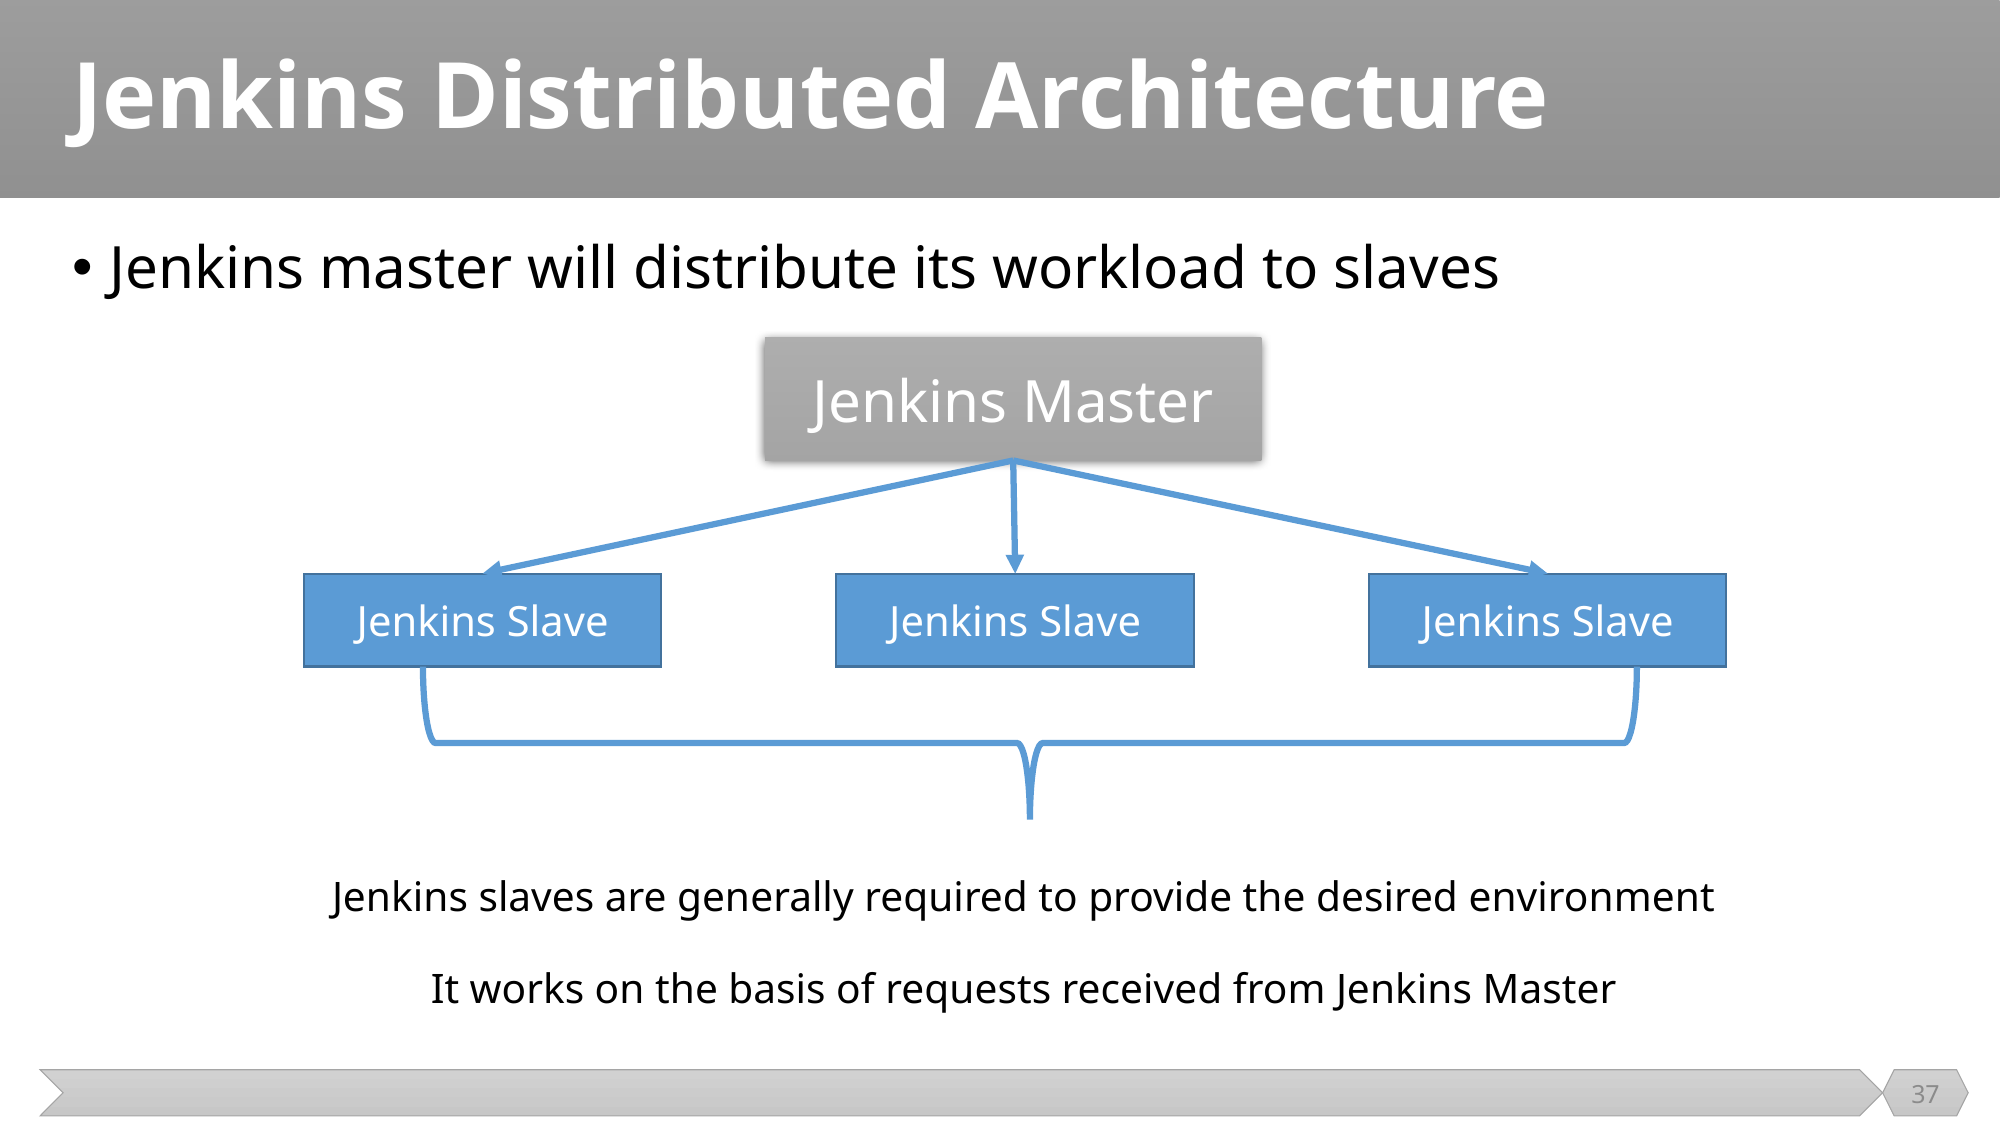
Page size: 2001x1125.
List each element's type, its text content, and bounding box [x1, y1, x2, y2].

slide_number 37 [1882, 1065, 1969, 1125]
text_box Jenkins Master [765, 337, 1262, 460]
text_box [482, 460, 1014, 574]
text_box Jenkins Slave [303, 573, 662, 668]
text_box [1016, 460, 1548, 574]
text_box Jenkins Slave [835, 574, 1195, 666]
text_box [422, 666, 1638, 820]
text_box Jenkins Slave [1368, 573, 1727, 668]
text_box Jenkins slaves are generally required to provide the desired environment It works on the basis of requests received from Jenkins Master [303, 838, 1745, 1044]
list Jenkins master will distribute its workload to slaves [56, 230, 1969, 1010]
title Jenkins Distributed Architecture [56, 0, 1969, 199]
